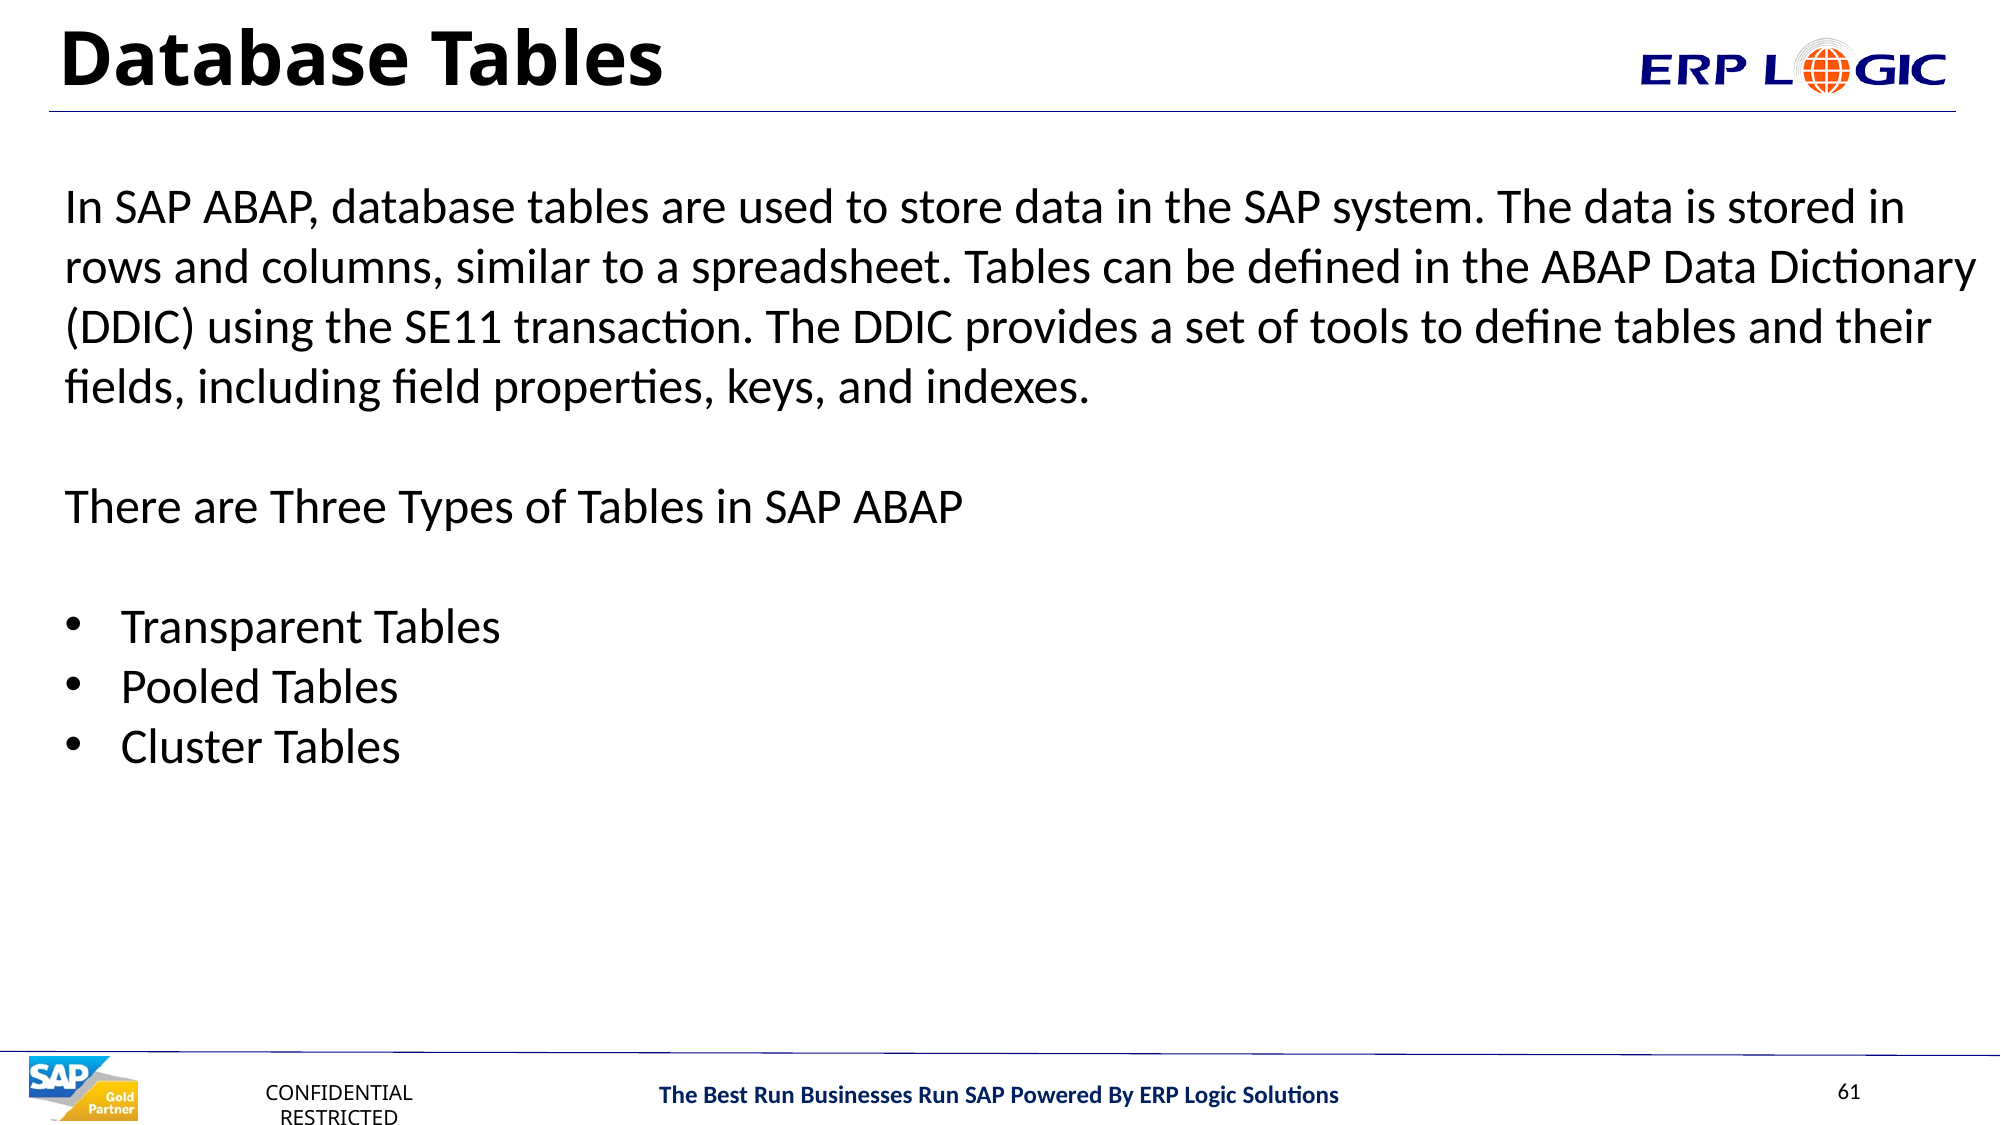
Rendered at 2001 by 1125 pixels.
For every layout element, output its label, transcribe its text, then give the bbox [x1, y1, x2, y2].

text_box In SAP ABAP, database tables are used to store data in the SAP system. The data is stored in rows and columns, similar to a spreadsheet. Tables can be defined in the ABAP Data Dictionary (DDIC) using the SE11 transaction. The DDIC provides a set of tools to define tables and their fields, including field properties, keys, and indexes. There are Three Types of Tables in SAP ABAP Transparent Tables Pooled Tables Cluster Tables [49, 166, 2000, 901]
picture [1615, 33, 1975, 103]
title Database Tables [43, 24, 1863, 99]
picture [29, 1056, 138, 1121]
